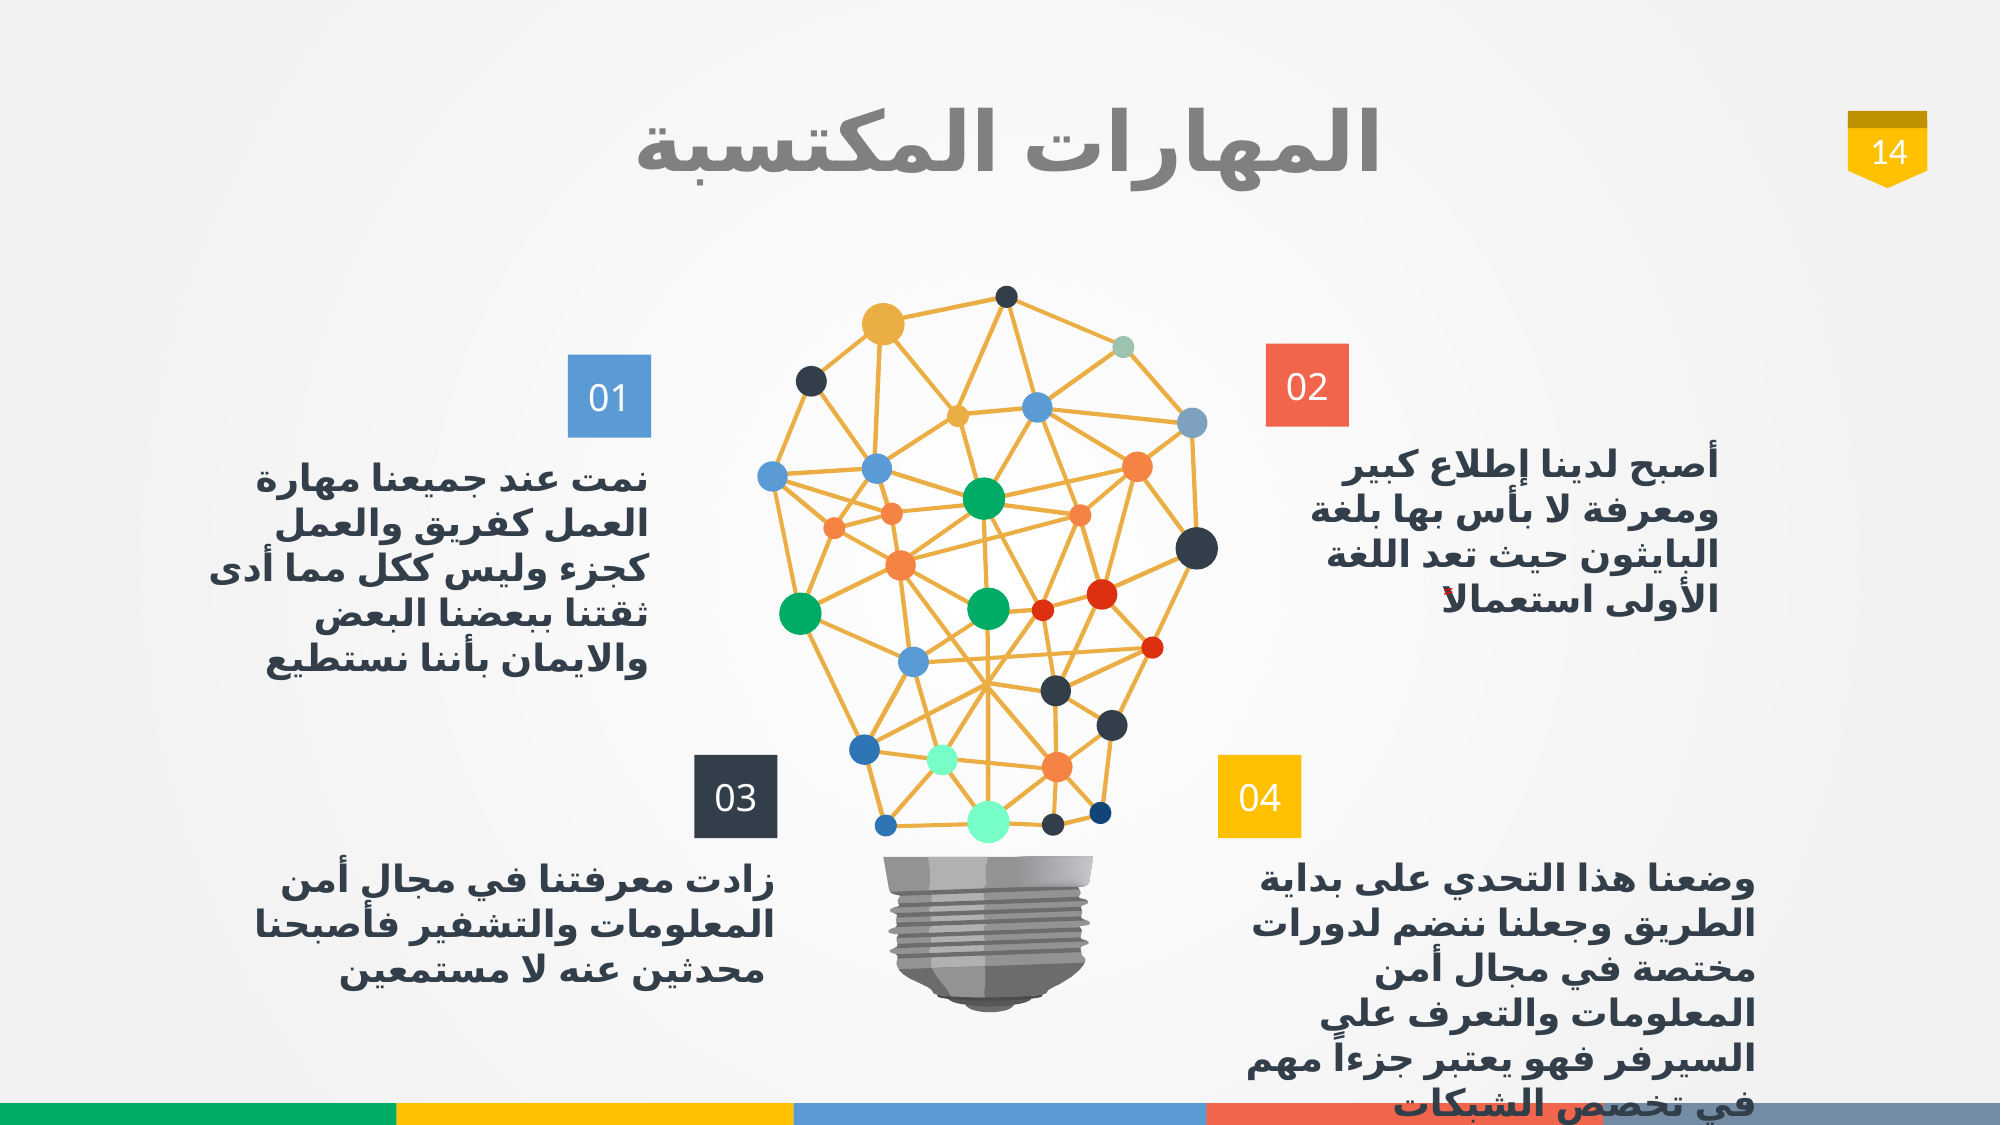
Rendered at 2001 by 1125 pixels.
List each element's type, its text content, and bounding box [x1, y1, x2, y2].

title المهارات المكتسبة [131, 84, 1886, 206]
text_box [1200, 754, 1772, 1089]
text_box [219, 754, 757, 987]
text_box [757, 285, 1218, 1013]
slide_number 14 [1843, 110, 1935, 189]
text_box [1251, 343, 1736, 585]
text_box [173, 354, 665, 599]
